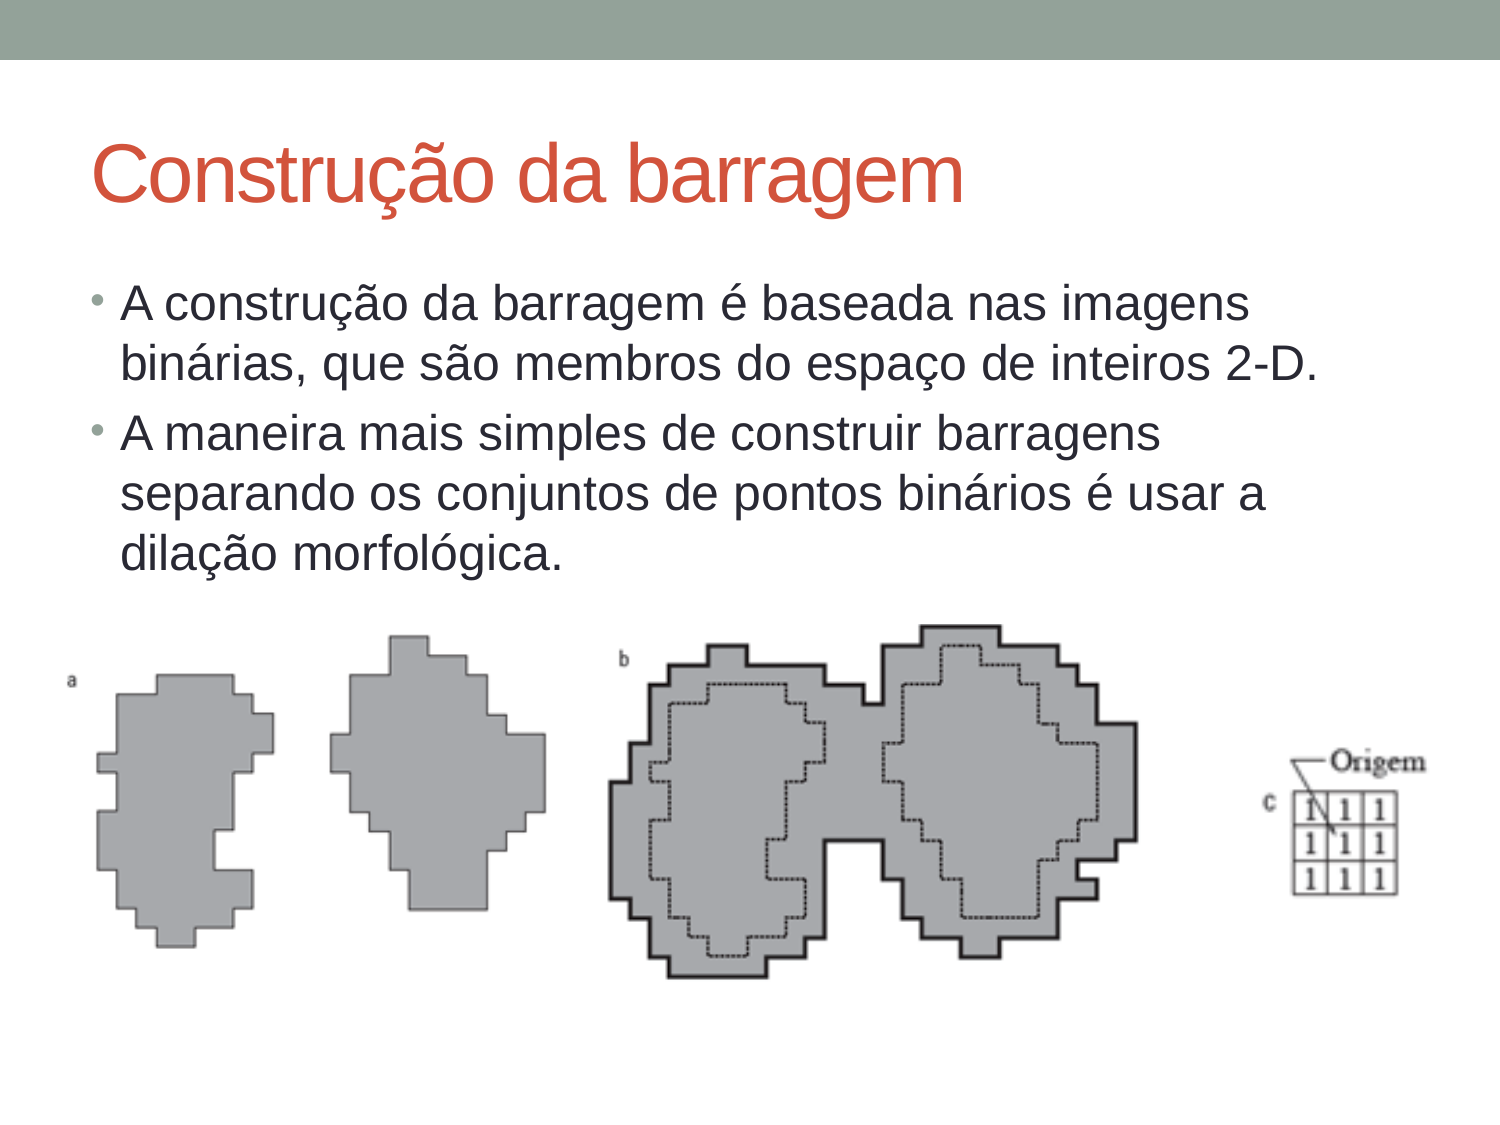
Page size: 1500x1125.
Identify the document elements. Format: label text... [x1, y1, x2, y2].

picture [37, 624, 1162, 1038]
title Construção da barragem [75, 87, 1425, 250]
picture [1230, 699, 1463, 927]
list A construção da barragem é baseada nas imagens binárias, que são membros do espaço de inteiros 2-D. A maneira mais simples de construir barragens separando os conjuntos de pontos binários é usar a dilação morfológica. [75, 262, 1425, 1063]
